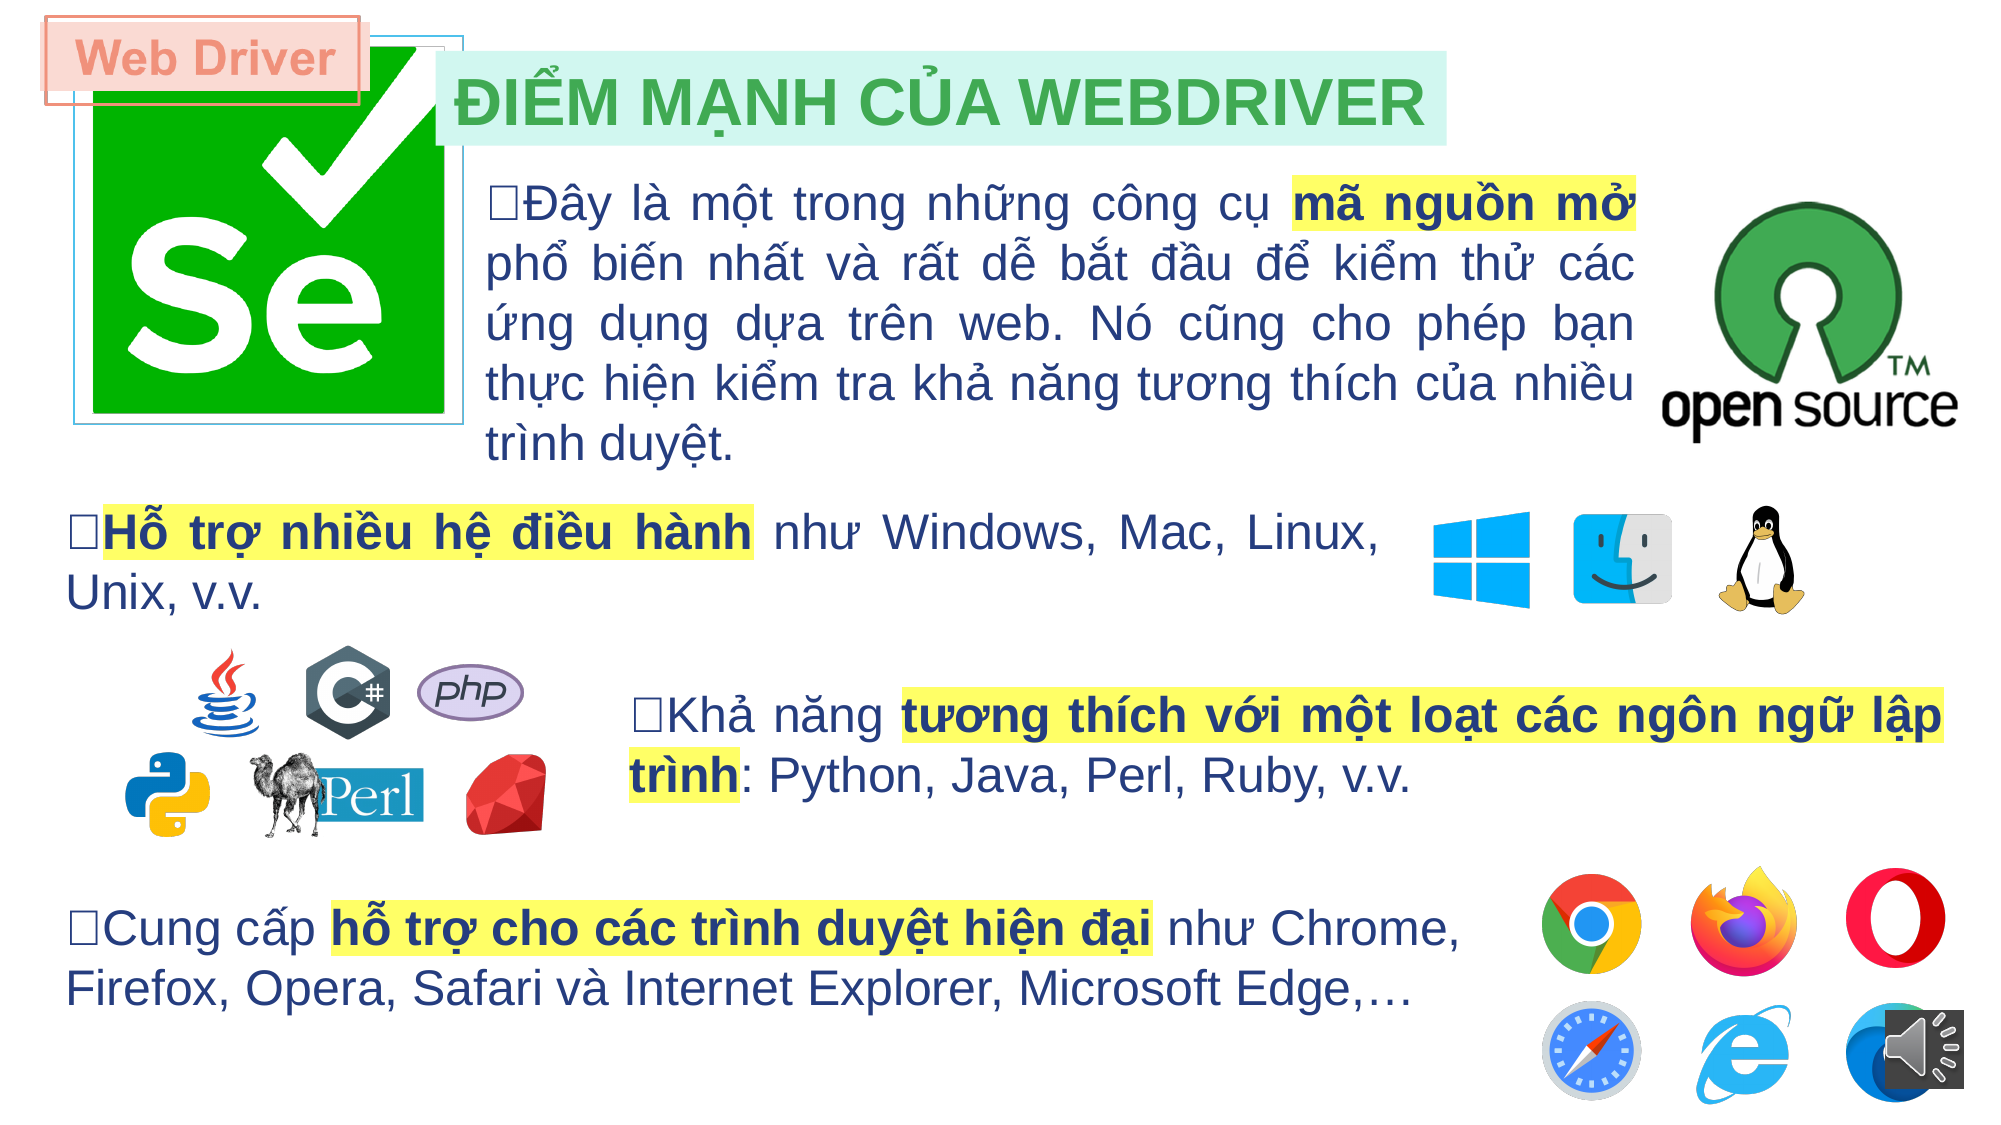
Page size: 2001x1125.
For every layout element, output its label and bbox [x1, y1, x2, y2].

text_box [40, 11, 1960, 1114]
picture [1884, 1009, 1965, 1090]
